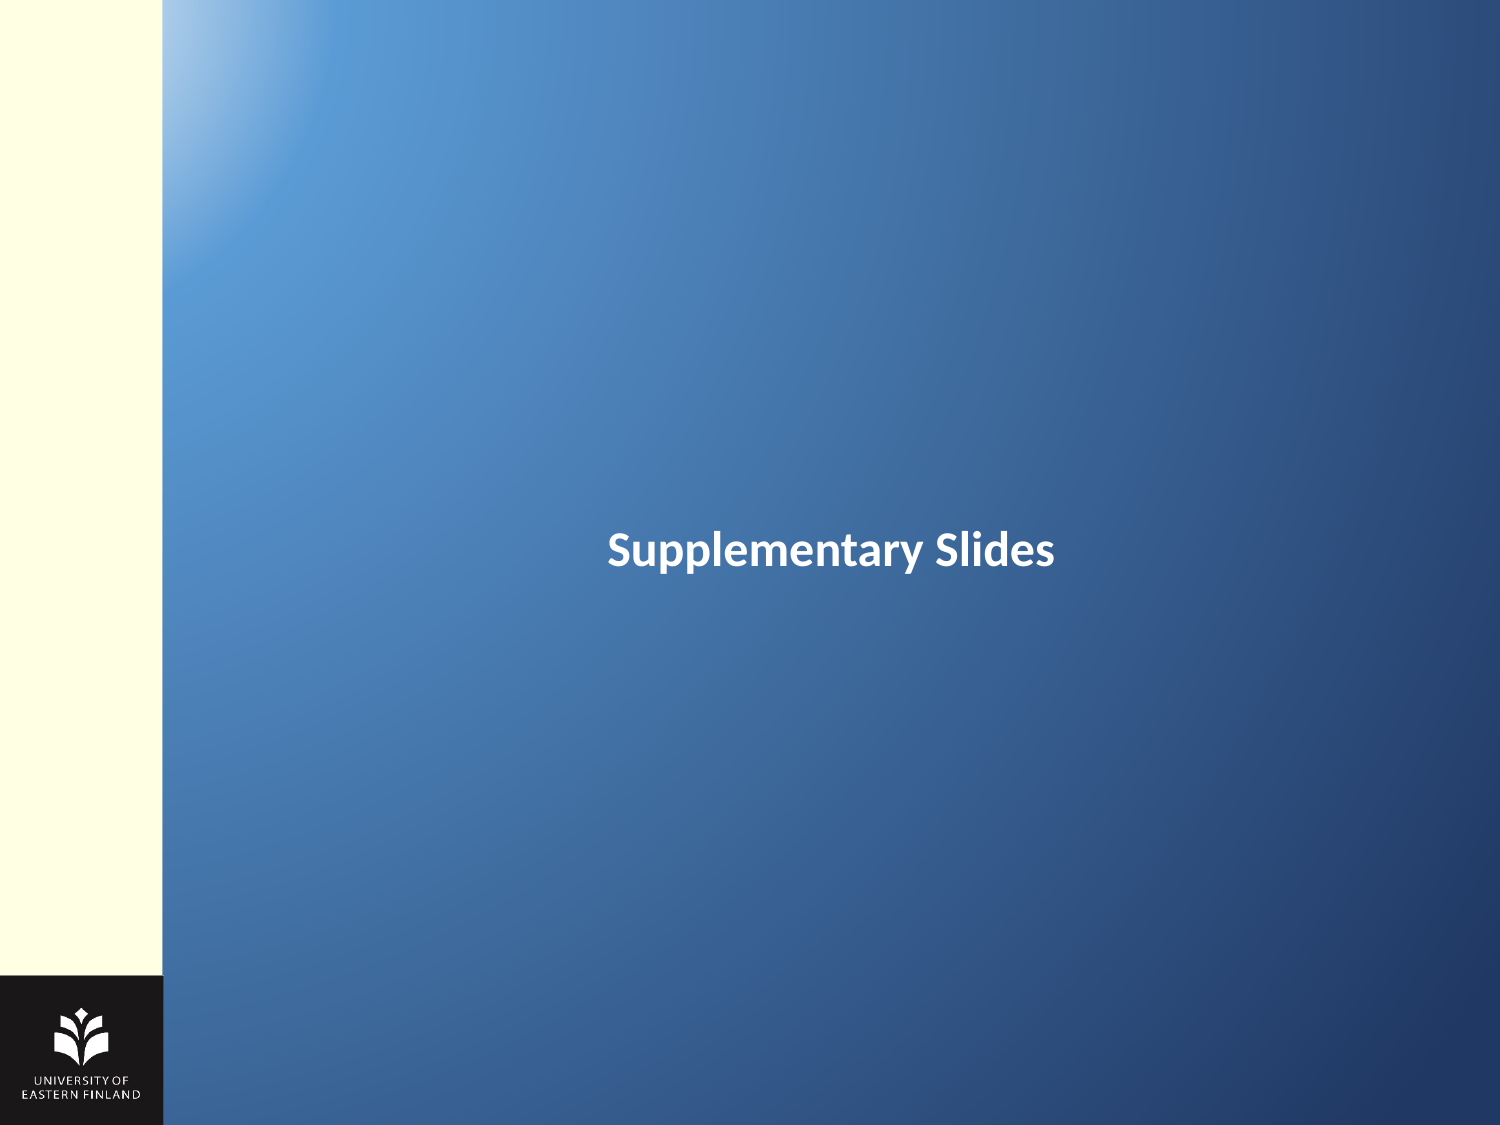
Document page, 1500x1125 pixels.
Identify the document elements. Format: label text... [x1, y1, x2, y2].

picture [0, 0, 1500, 1125]
text_box Supplementary Slides [163, 508, 1500, 644]
